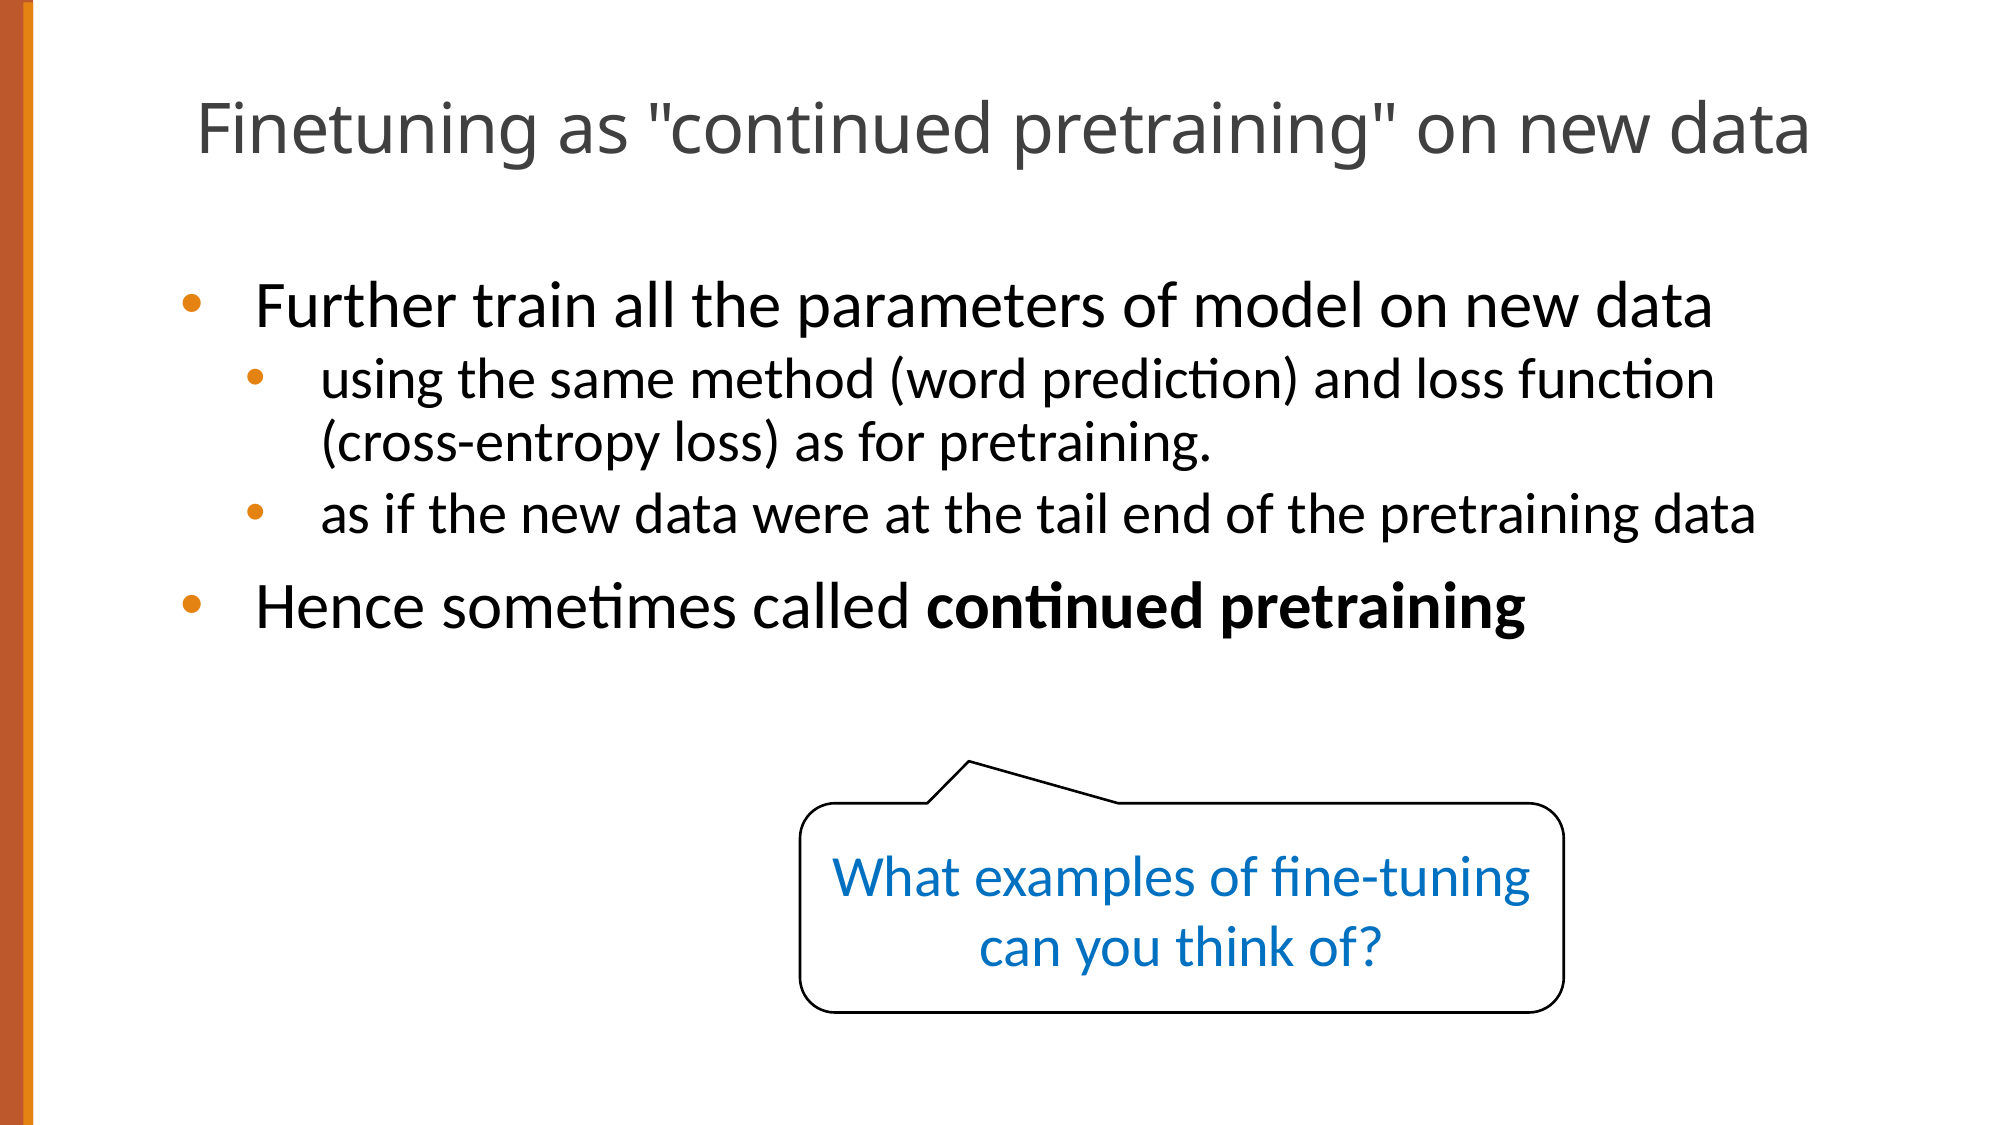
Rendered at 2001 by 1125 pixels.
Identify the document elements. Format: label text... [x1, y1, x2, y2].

list Further train all the parameters of model on new data using the same method (word prediction) and loss function (cross-entropy loss) as for pretraining. as if the new data were at the tail end of the pretraining data Hence sometimes called continued pretraining [180, 262, 1830, 1013]
title Finetuning as "continued pretraining" on new data [180, 26, 1925, 175]
text_box What examples of fine-tuning can you think of? [798, 759, 1566, 1014]
